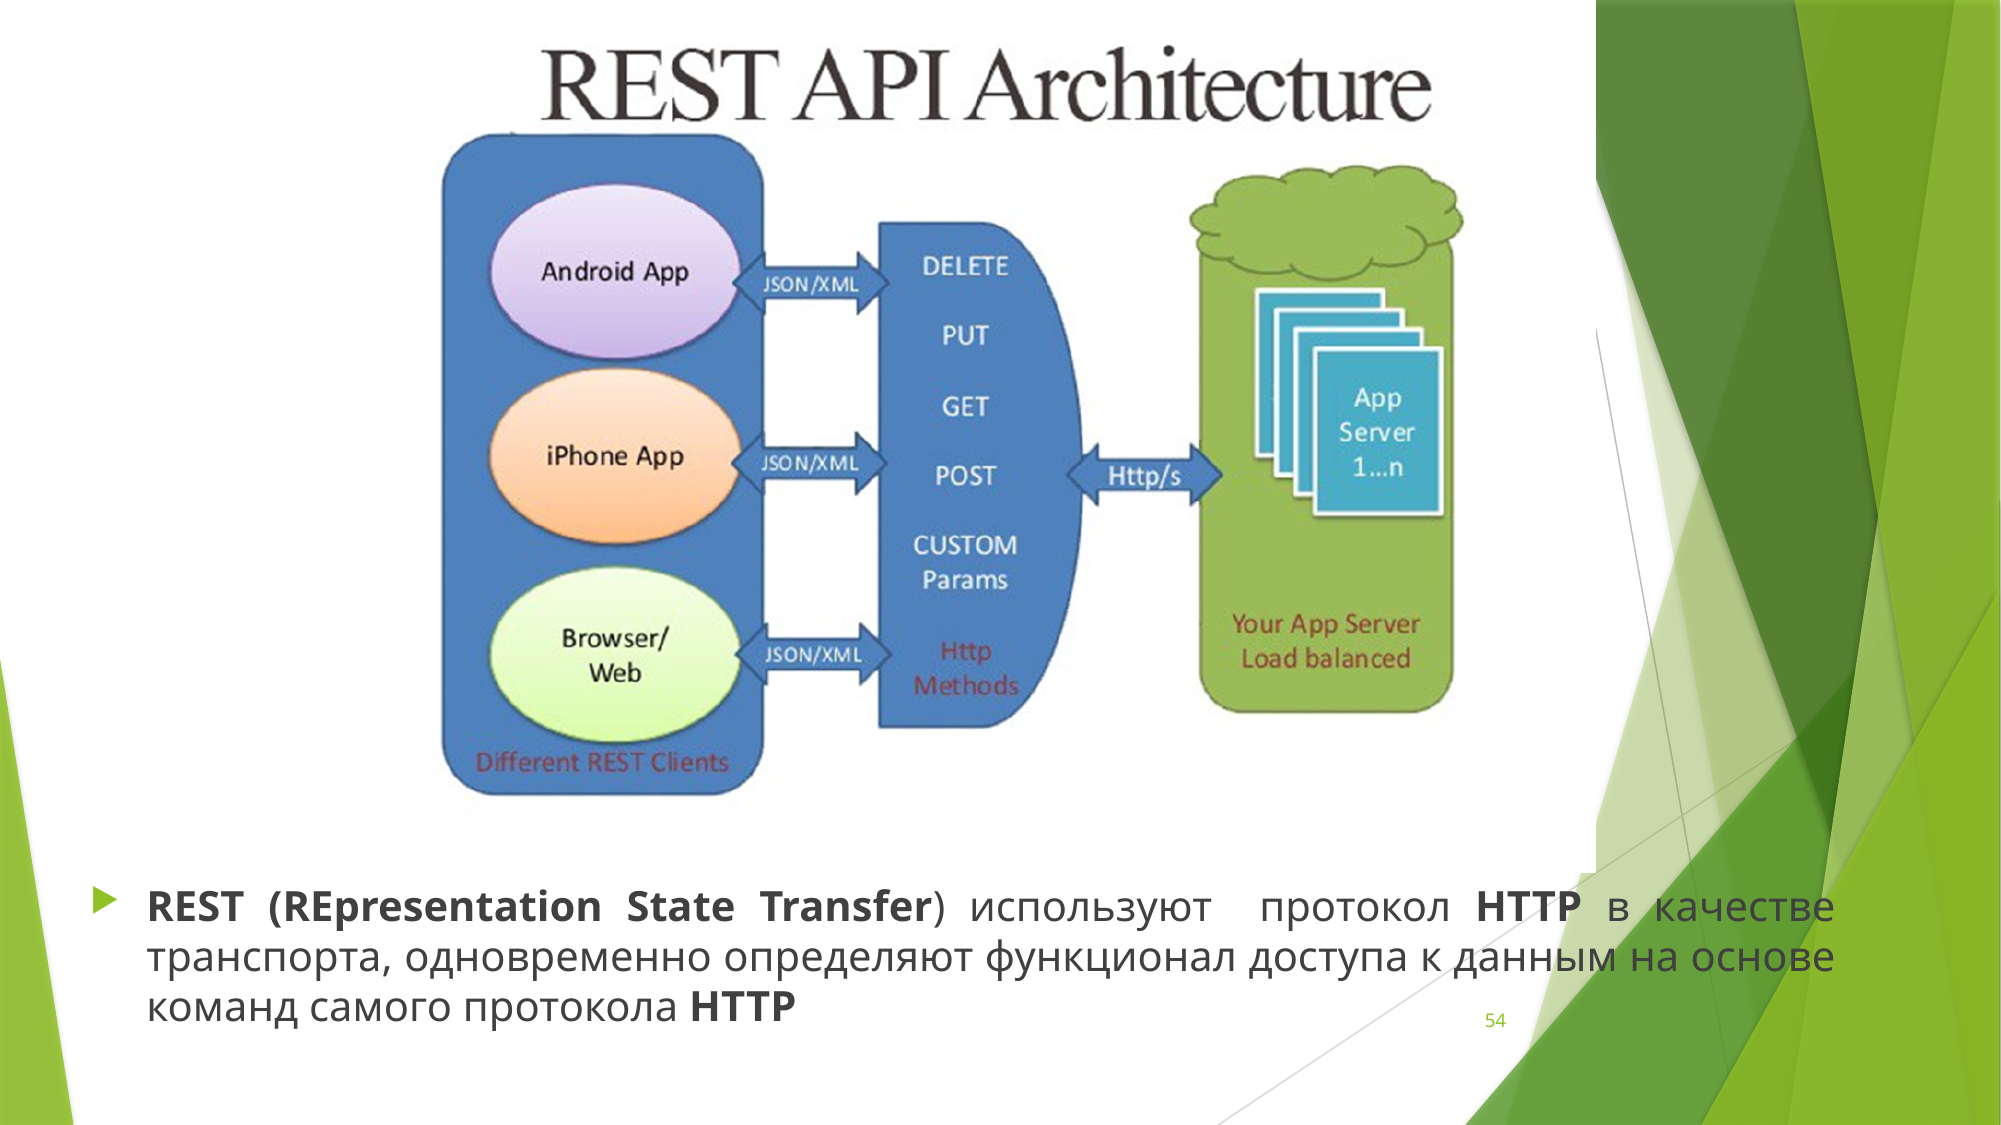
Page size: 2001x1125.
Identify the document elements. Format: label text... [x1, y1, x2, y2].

list REST (REpresentation State Transfer) используют протокол HTTP в качестве транспорта, одновременно определяют функционал доступа к данным на основе команд самого протокола HTTP [75, 872, 1851, 1062]
picture [403, 0, 1597, 873]
slide_number 54 [1409, 991, 1522, 1051]
